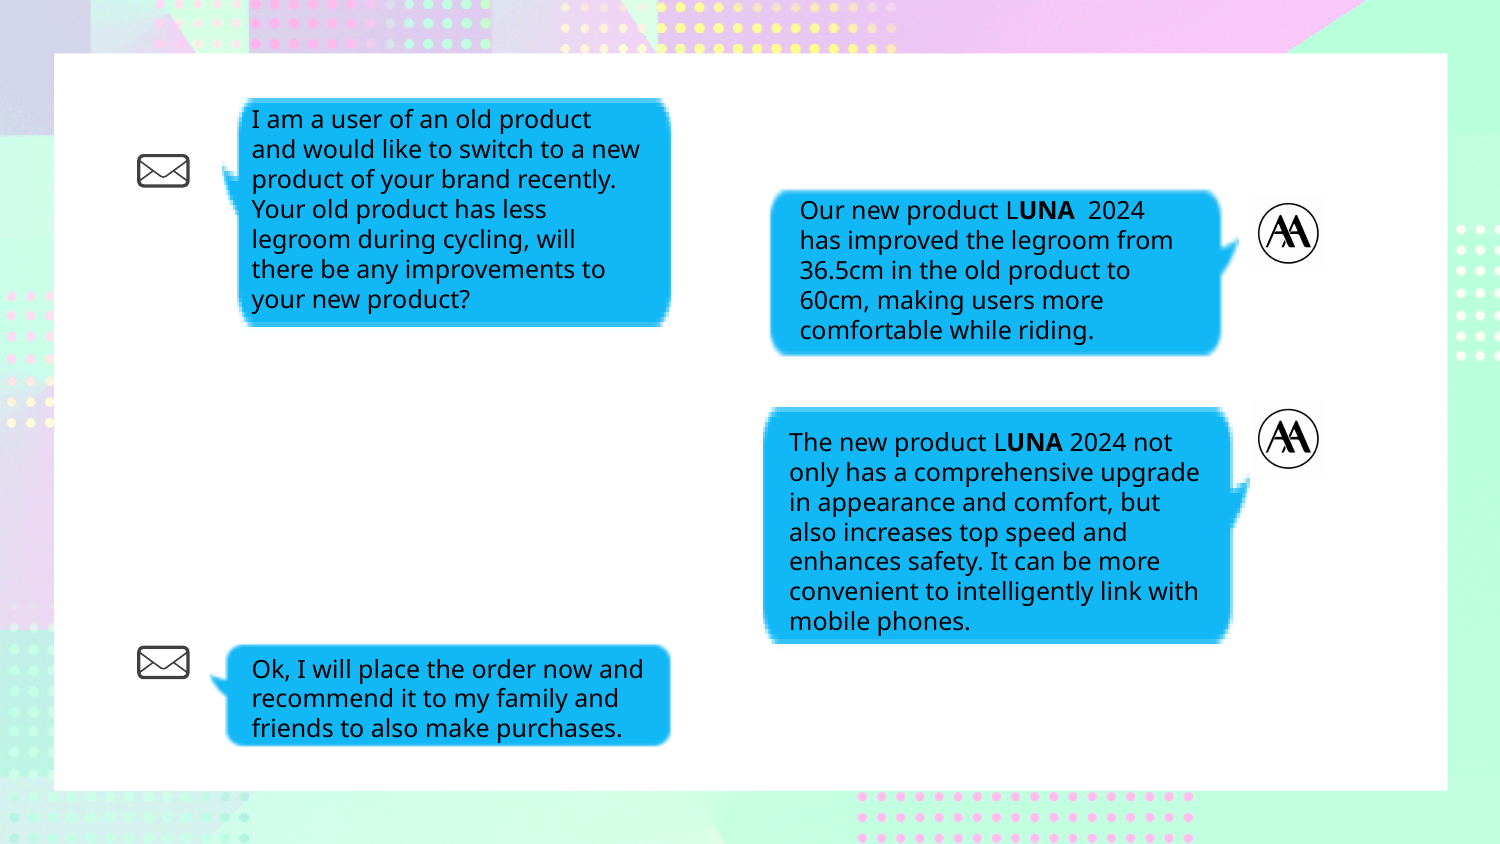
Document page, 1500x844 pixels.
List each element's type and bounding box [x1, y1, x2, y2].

text_box [137, 645, 190, 680]
picture [0, 0, 1500, 844]
text_box [137, 154, 190, 188]
